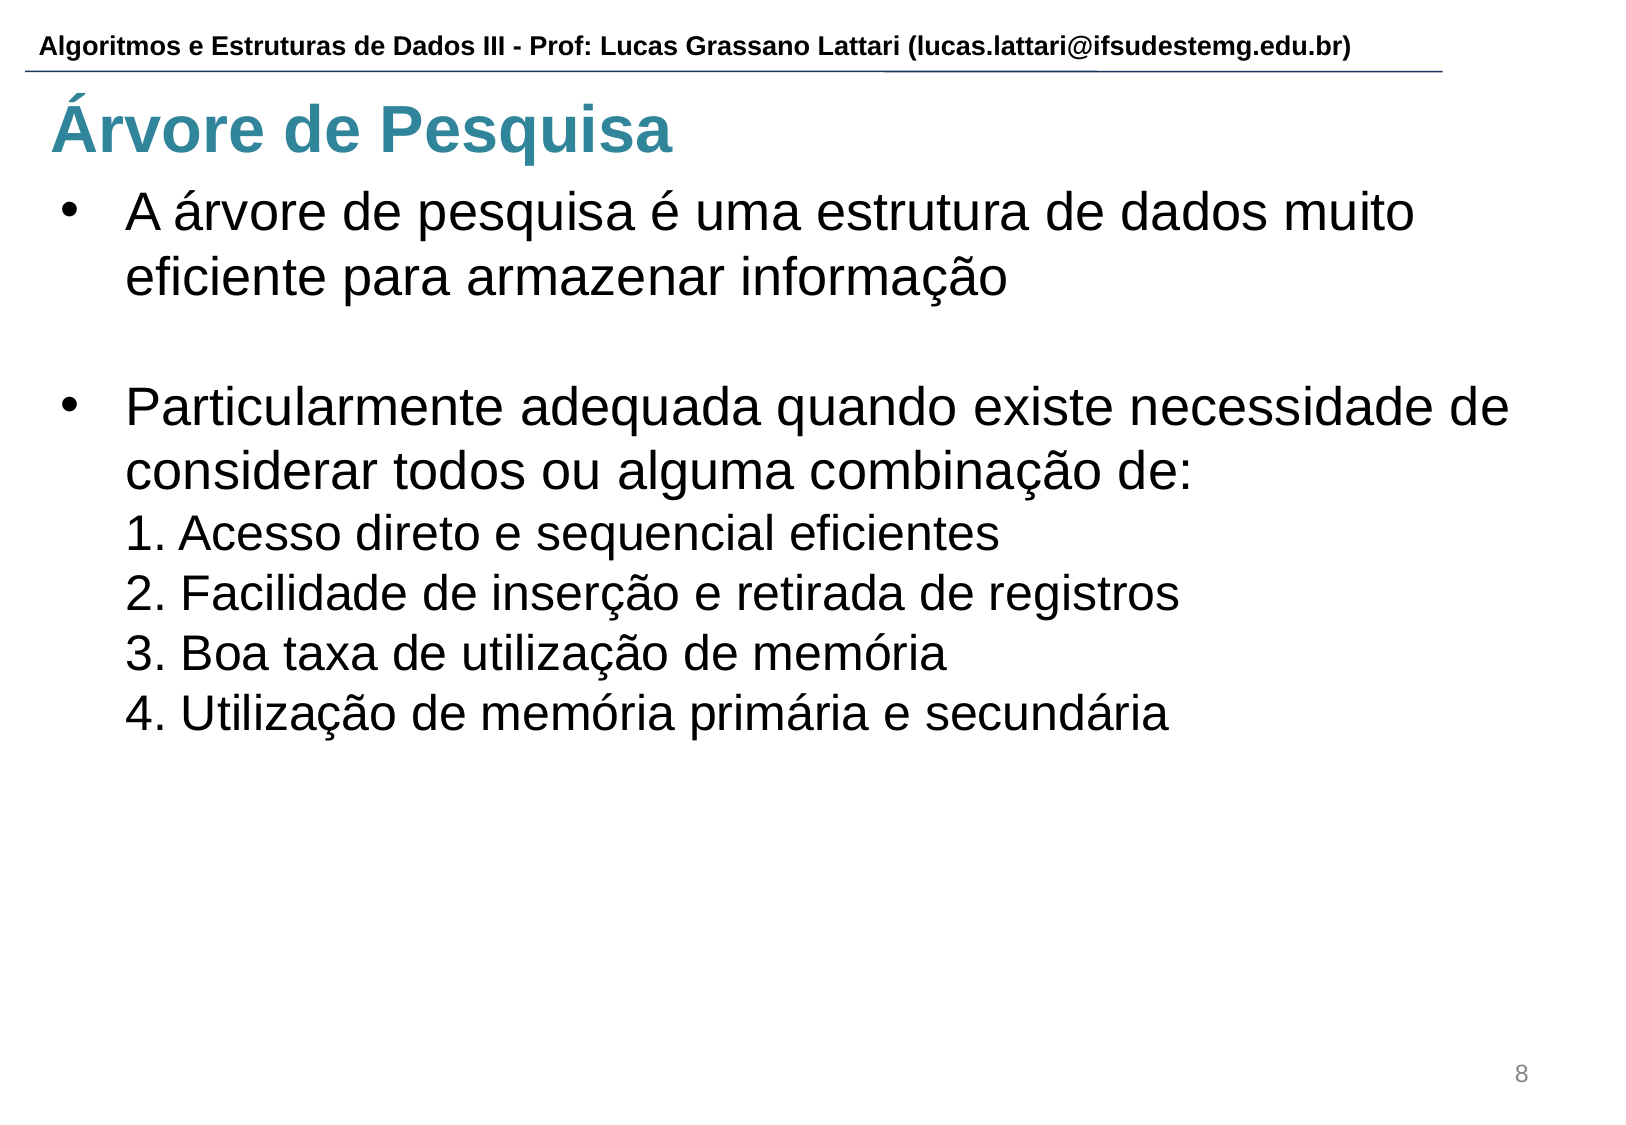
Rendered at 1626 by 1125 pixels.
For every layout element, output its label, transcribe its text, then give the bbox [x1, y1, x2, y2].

list A árvore de pesquisa é uma estrutura de dados muito eficiente para armazenar informação Particularmente adequada quando existe necessidade de considerar todos ou alguma combinação de: 1. Acesso direto e sequencial eficientes 2. Facilidade de inserção e retirada de registros 3. Boa taxa de utilização de memória 4. Utilização de memória primária e secundária [35, 168, 1544, 1059]
title Árvore de Pesquisa [35, 78, 1600, 183]
slide_number ‹#› [1164, 1042, 1544, 1103]
